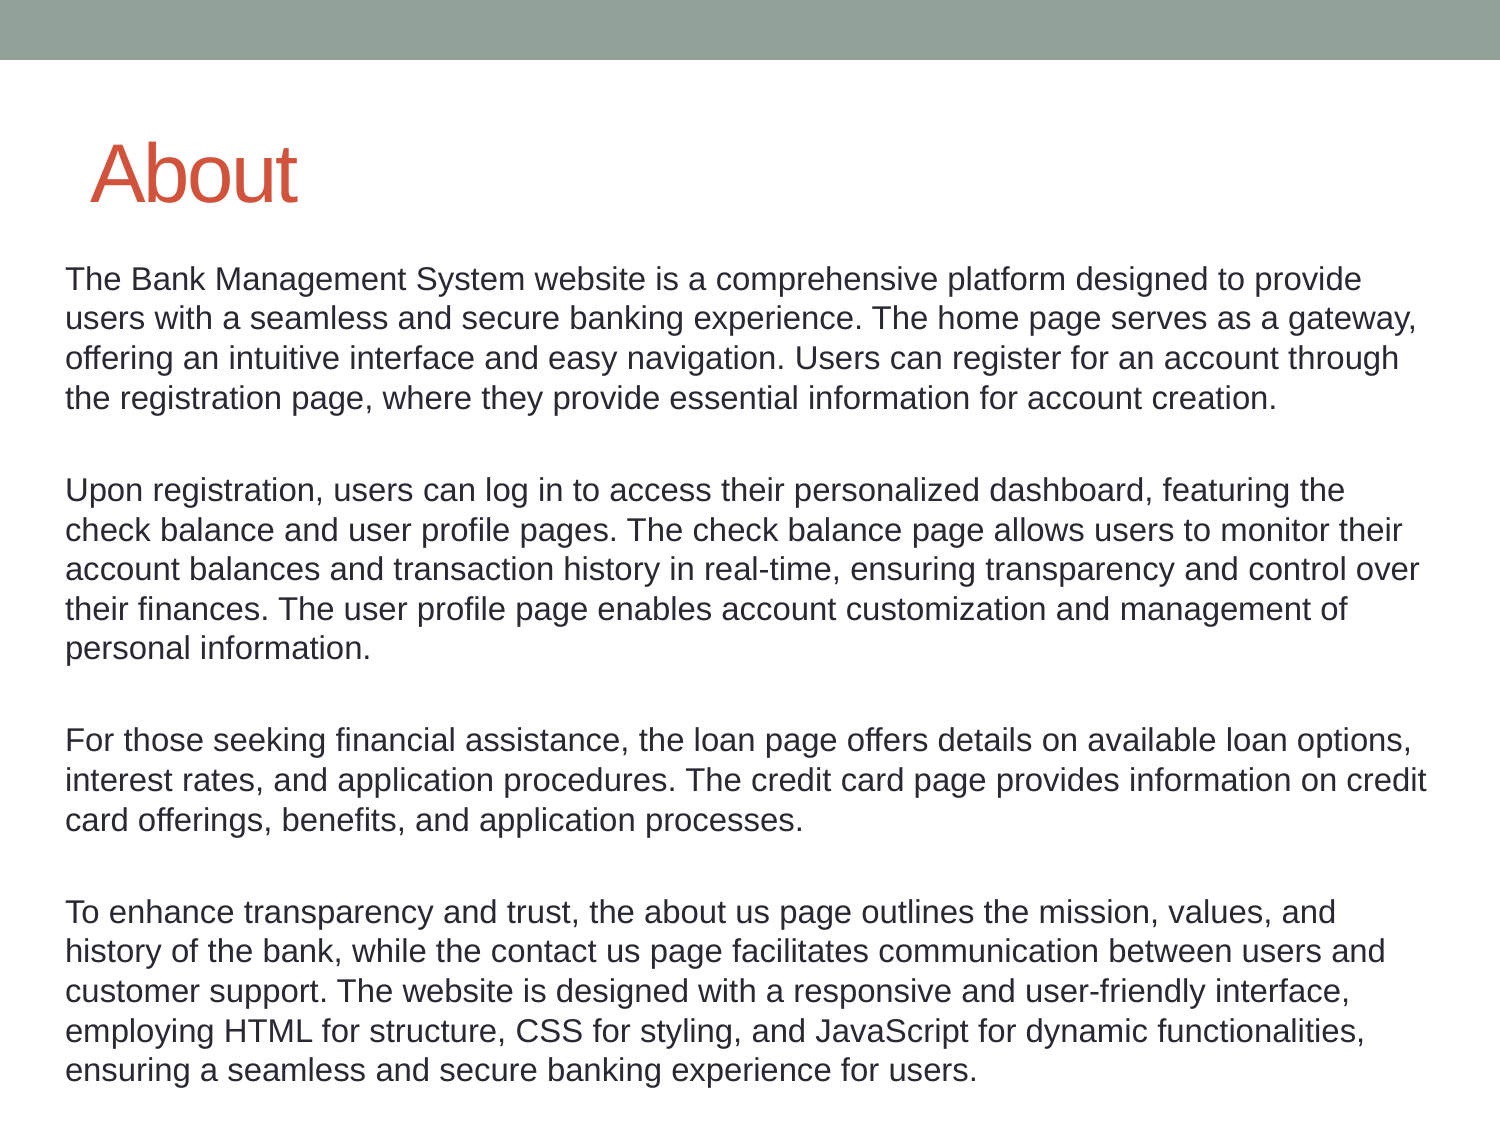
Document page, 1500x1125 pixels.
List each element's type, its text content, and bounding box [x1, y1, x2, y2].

title About [75, 87, 1425, 249]
list The Bank Management System website is a comprehensive platform designed to provide users with a seamless and secure banking experience. The home page serves as a gateway, offering an intuitive interface and easy navigation. Users can register for an account through the registration page, where they provide essential information for account creation. Upon registration, users can log in to access their personalized dashboard, featuring the check balance and user profile pages. The check balance page allows users to monitor their account balances and transaction history in real-time, ensuring transparency and control over their finances. The user profile page enables account customization and management of personal information. For those seeking financial assistance, the loan page offers details on available loan options, interest rates, and application procedures. The credit card page provides information on credit card offerings, benefits, and application processes. To enhance transparency and trust, the about us page outlines the mission, values, and history of the bank, while the contact us page facilitates communication between users and customer support. The website is designed with a responsive and user-friendly interface, employing HTML for structure, CSS for styling, and JavaScript for dynamic functionalities, ensuring a seamless and secure banking experience for users. [50, 249, 1450, 1125]
